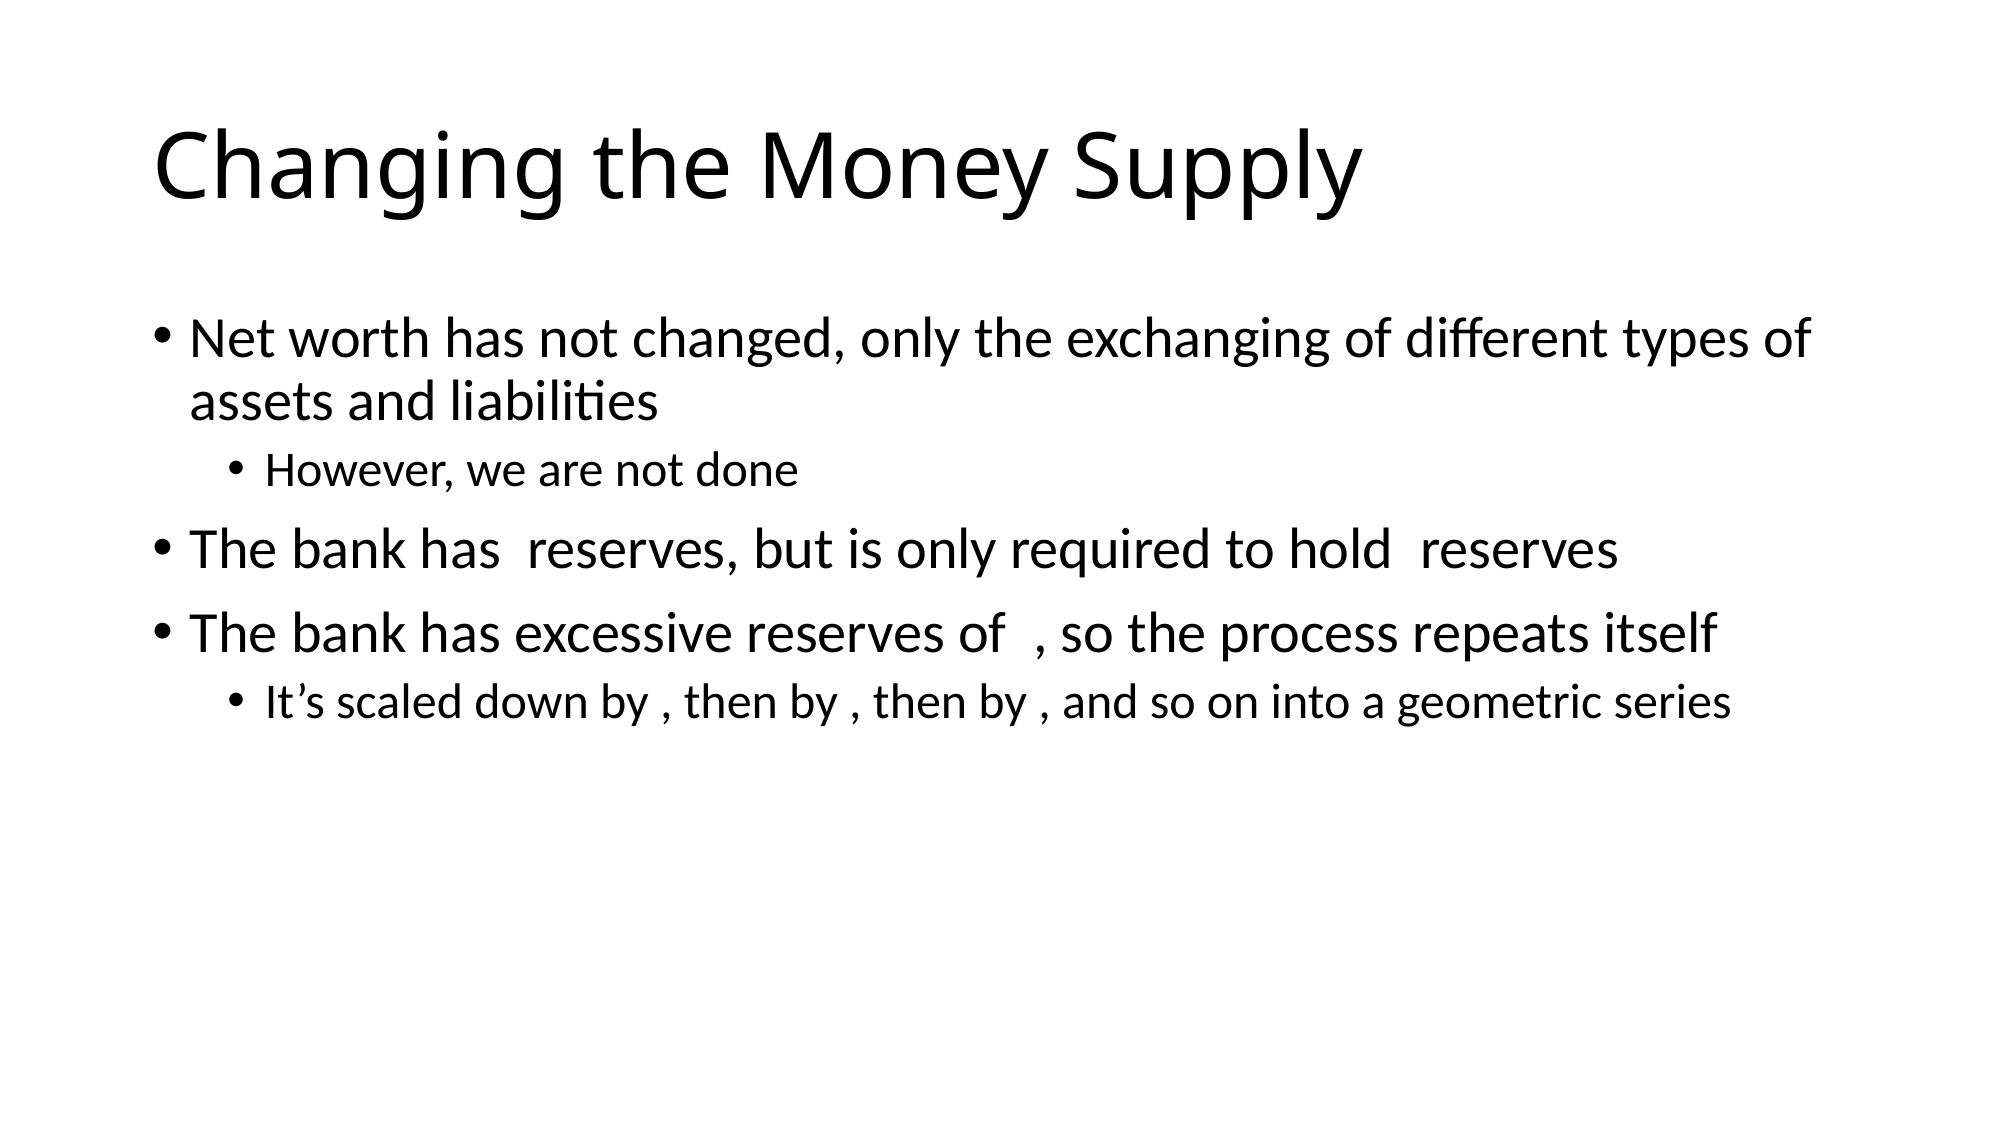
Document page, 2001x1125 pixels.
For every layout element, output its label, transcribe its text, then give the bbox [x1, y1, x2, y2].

title Changing the Money Supply [137, 59, 1863, 278]
